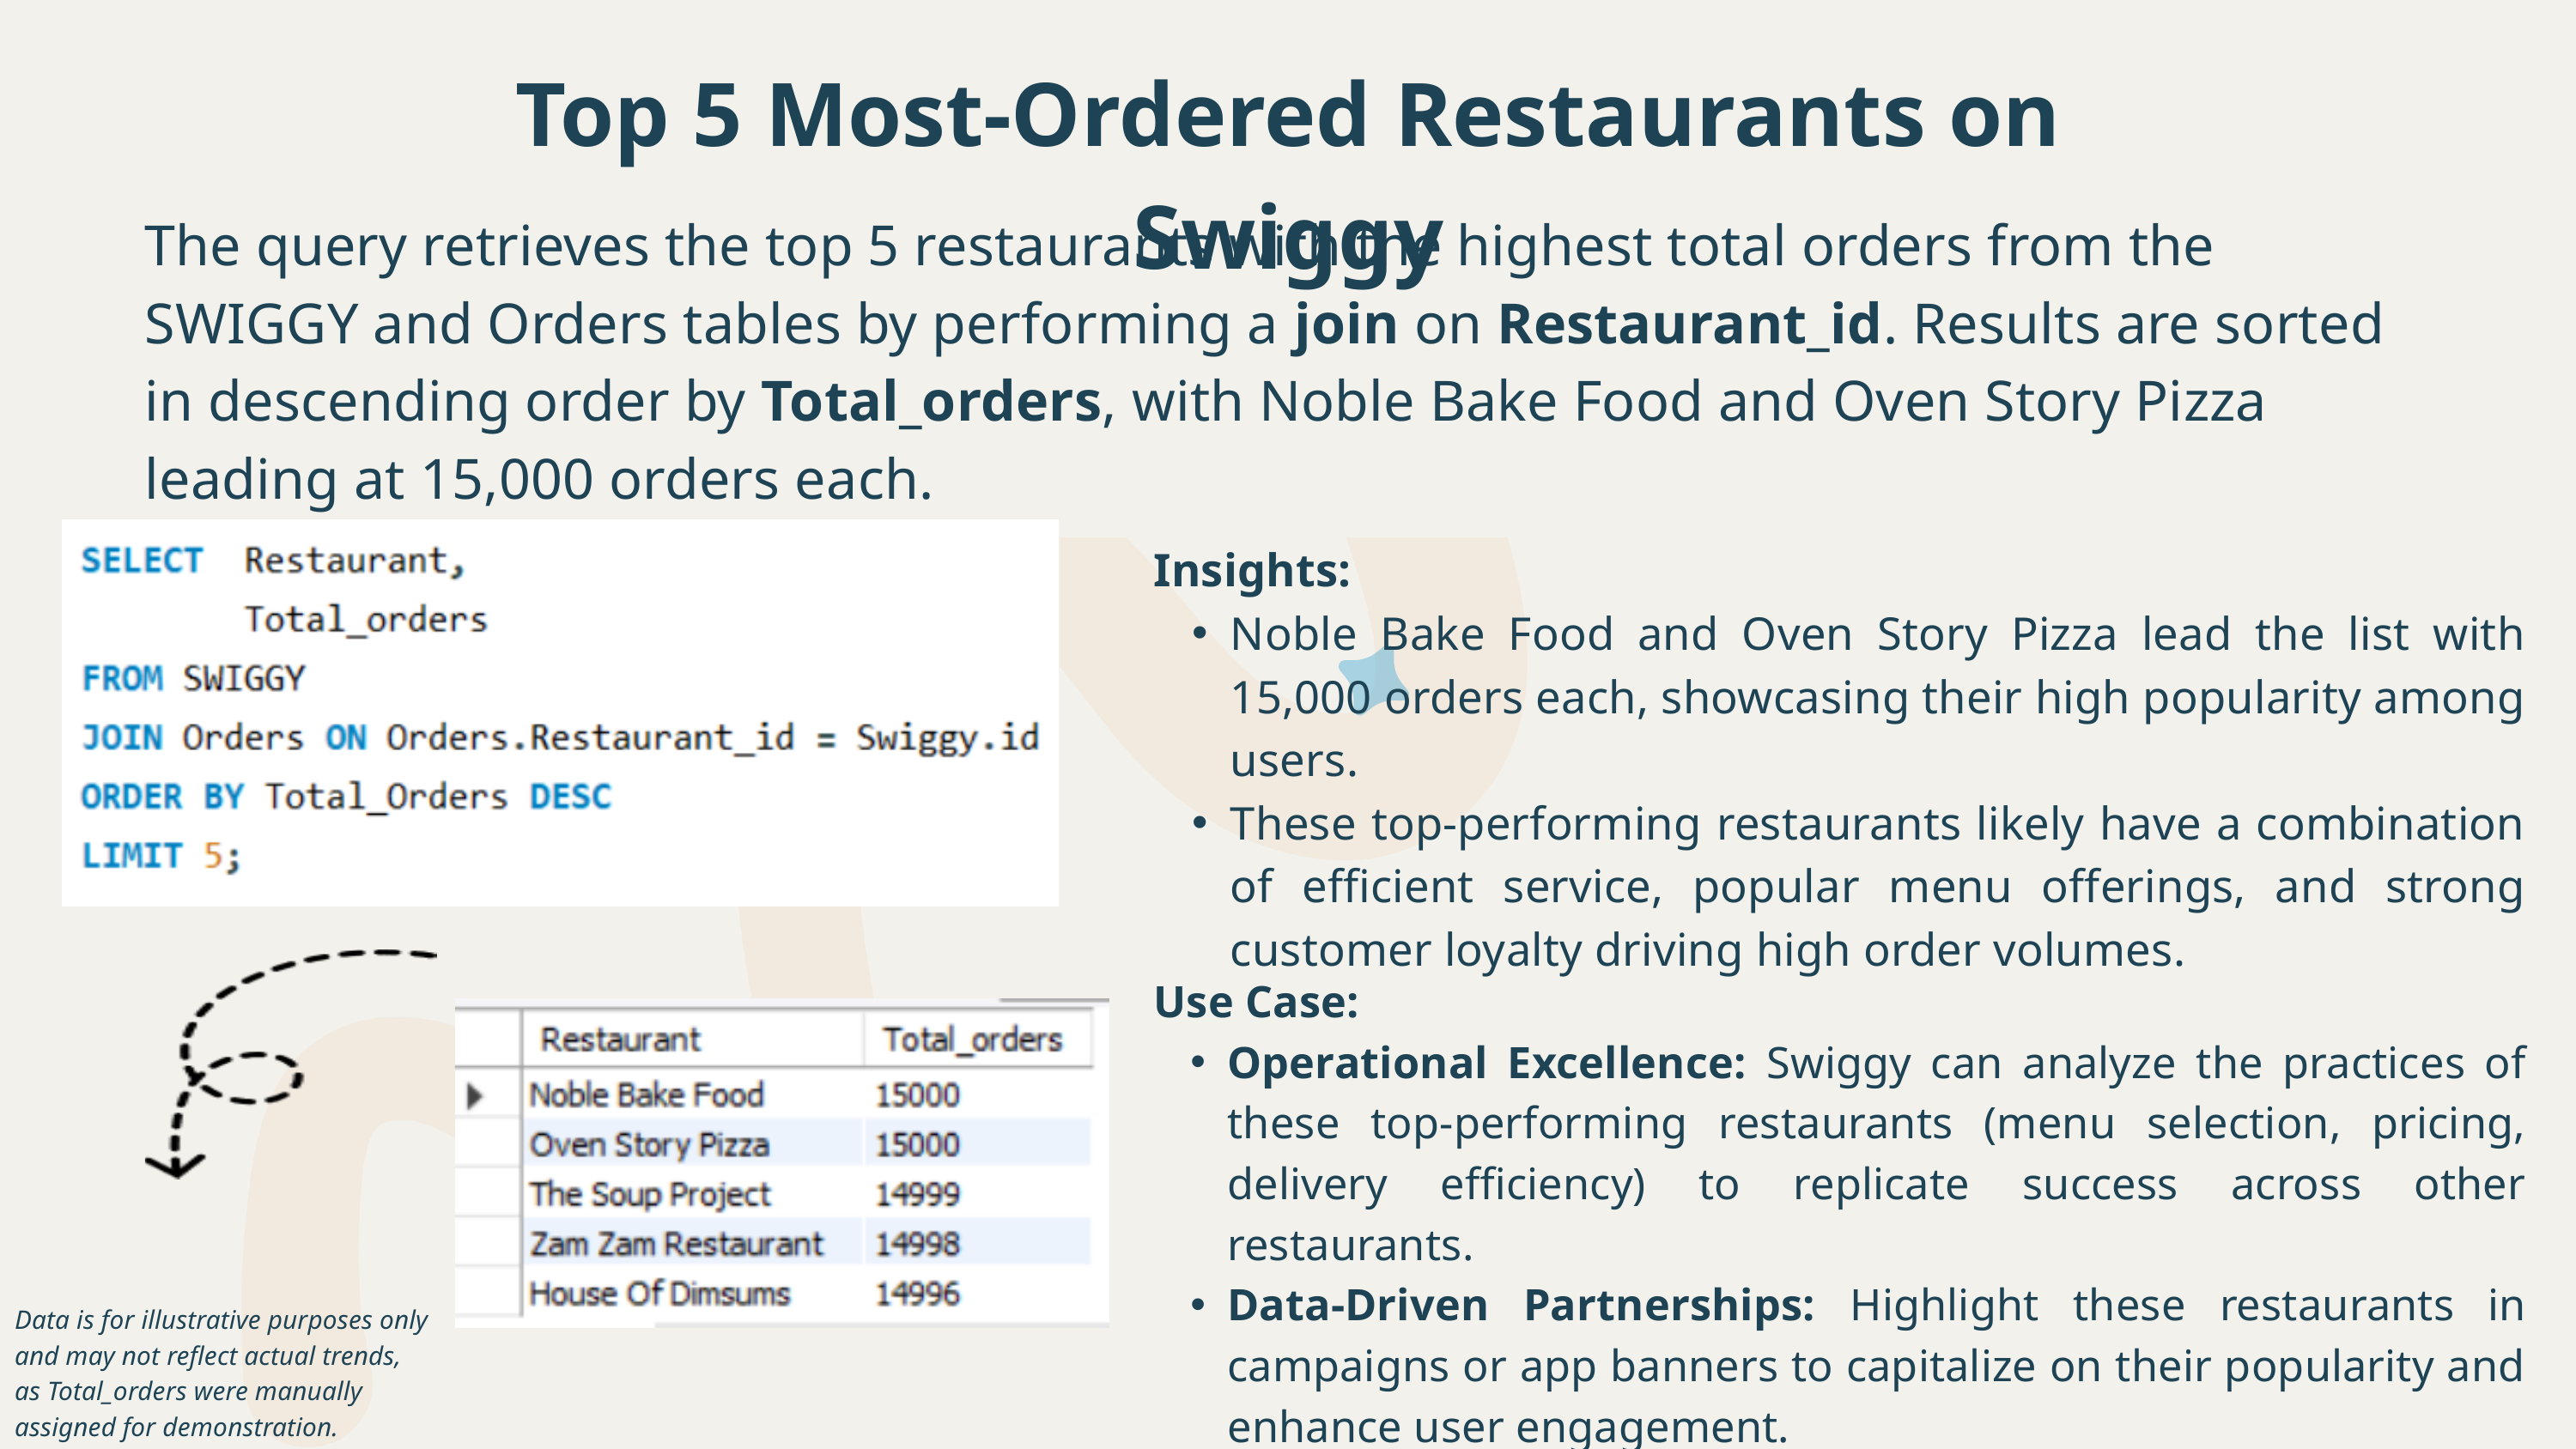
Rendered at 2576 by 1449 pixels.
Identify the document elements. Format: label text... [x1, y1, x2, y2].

text_box Data is for illustrative purposes only and may not reflect actual trends, as Total_orders were manually assigned for demonstration. [15, 1298, 434, 1442]
text_box [454, 998, 1109, 1328]
text_box Insights: Noble Bake Food and Oven Story Pizza lead the list with 15,000 orders each, showcasing their high popularity among users. These top-performing restaurants likely have a combination of efficient service, popular menu offerings, and strong customer loyalty driving high order volumes. [1153, 532, 2528, 966]
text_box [1326, 633, 1421, 728]
text_box [144, 949, 437, 1179]
text_box [241, 537, 1153, 1449]
text_box The query retrieves the top 5 restaurants with the highest total orders from the SWIGGY and Orders tables by performing a join on Restaurant_id. Results are sorted in descending order by Total_orders, with Noble Bake Food and Oven Story Pizza leading at 15,000 orders each. [144, 199, 2432, 511]
text_box Top 5 Most-Ordered Restaurants on Swiggy [454, 41, 2122, 287]
text_box Use Case: Operational Excellence: Swiggy can analyze the practices of these top-performing restaurants (menu selection, pricing, delivery efficiency) to replicate success across other restaurants. Data-Driven Partnerships: Highlight these restaurants in campaigns or app banners to capitalize on their popularity and enhance user engagement. [1153, 966, 2528, 1449]
text_box [61, 519, 1060, 906]
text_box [948, 1169, 1043, 1264]
